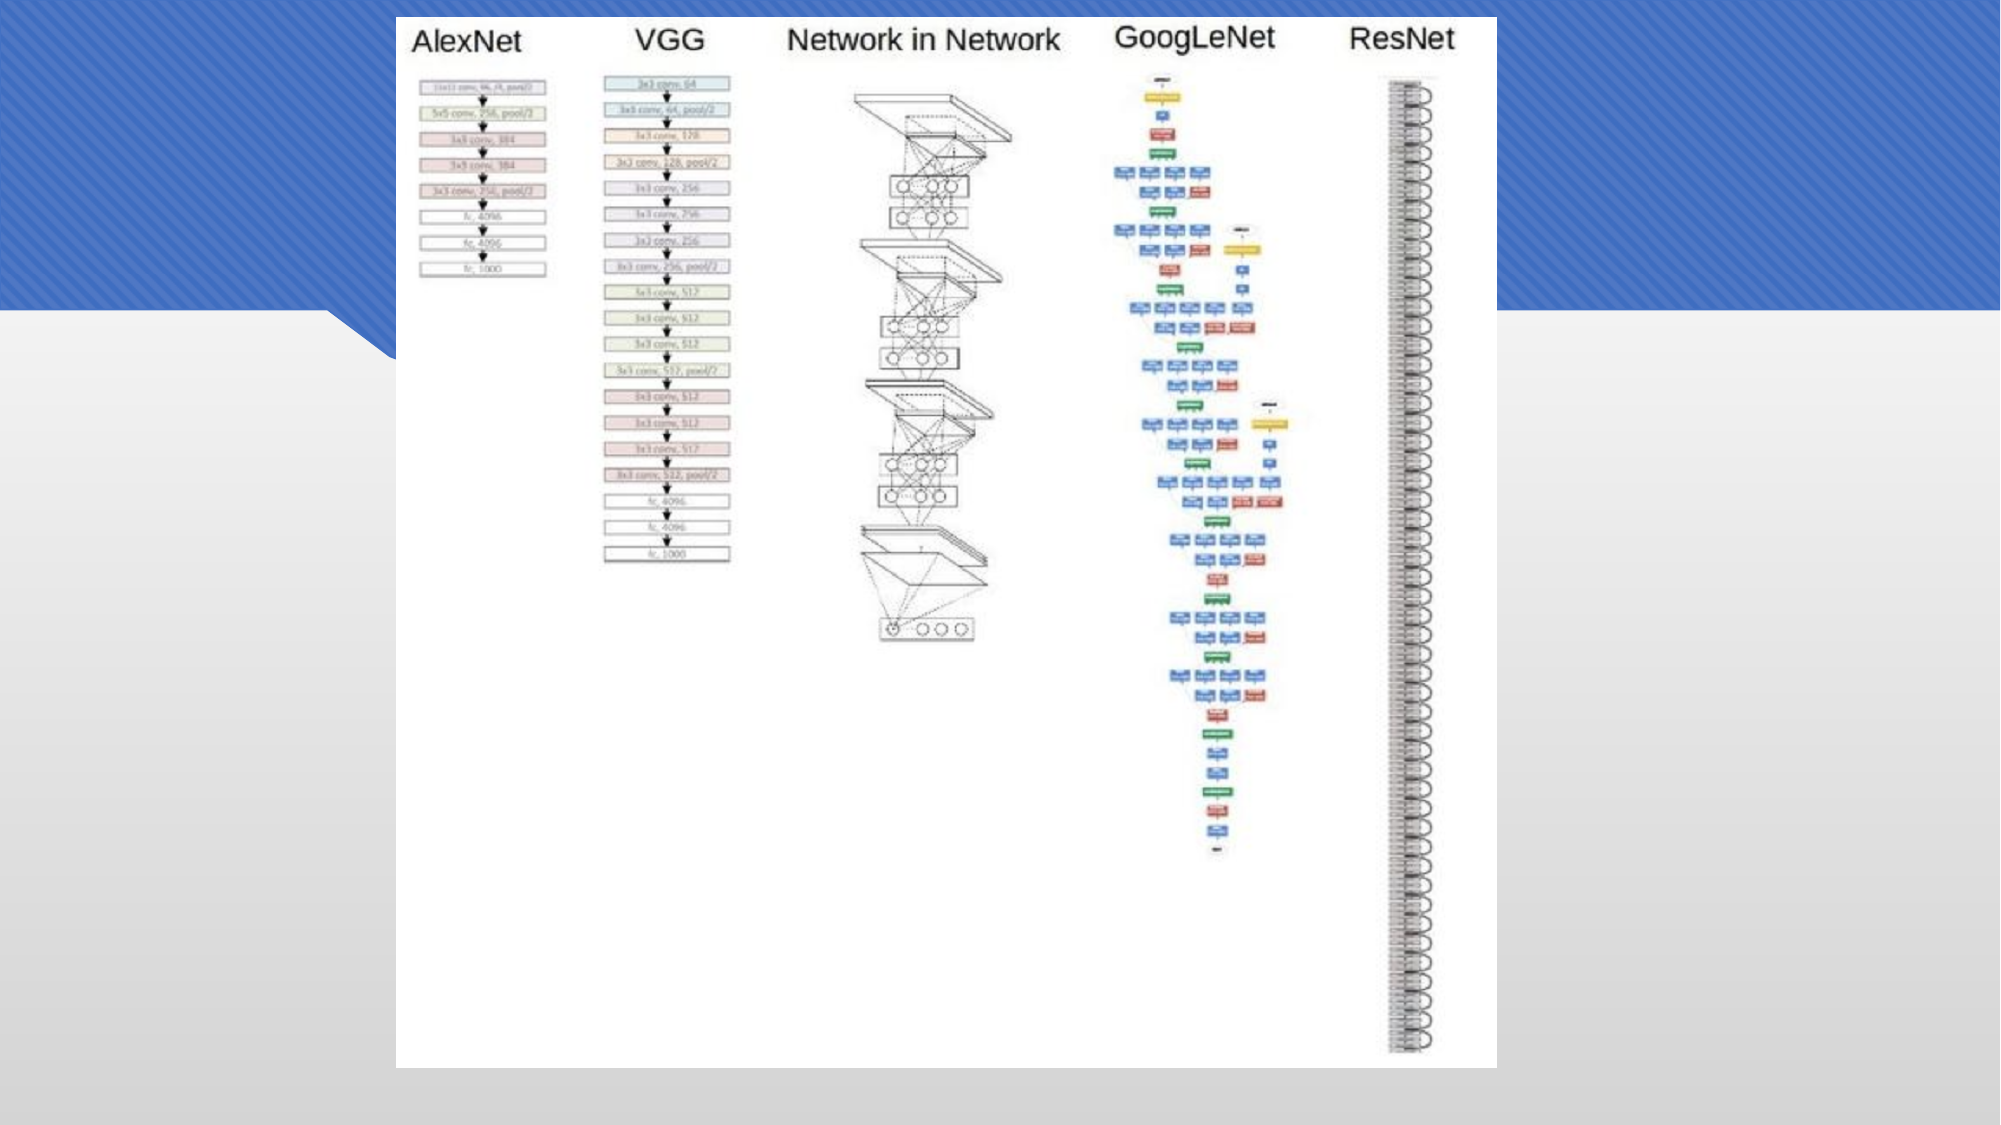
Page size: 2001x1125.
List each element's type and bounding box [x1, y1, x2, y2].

picture [396, 17, 1497, 1068]
